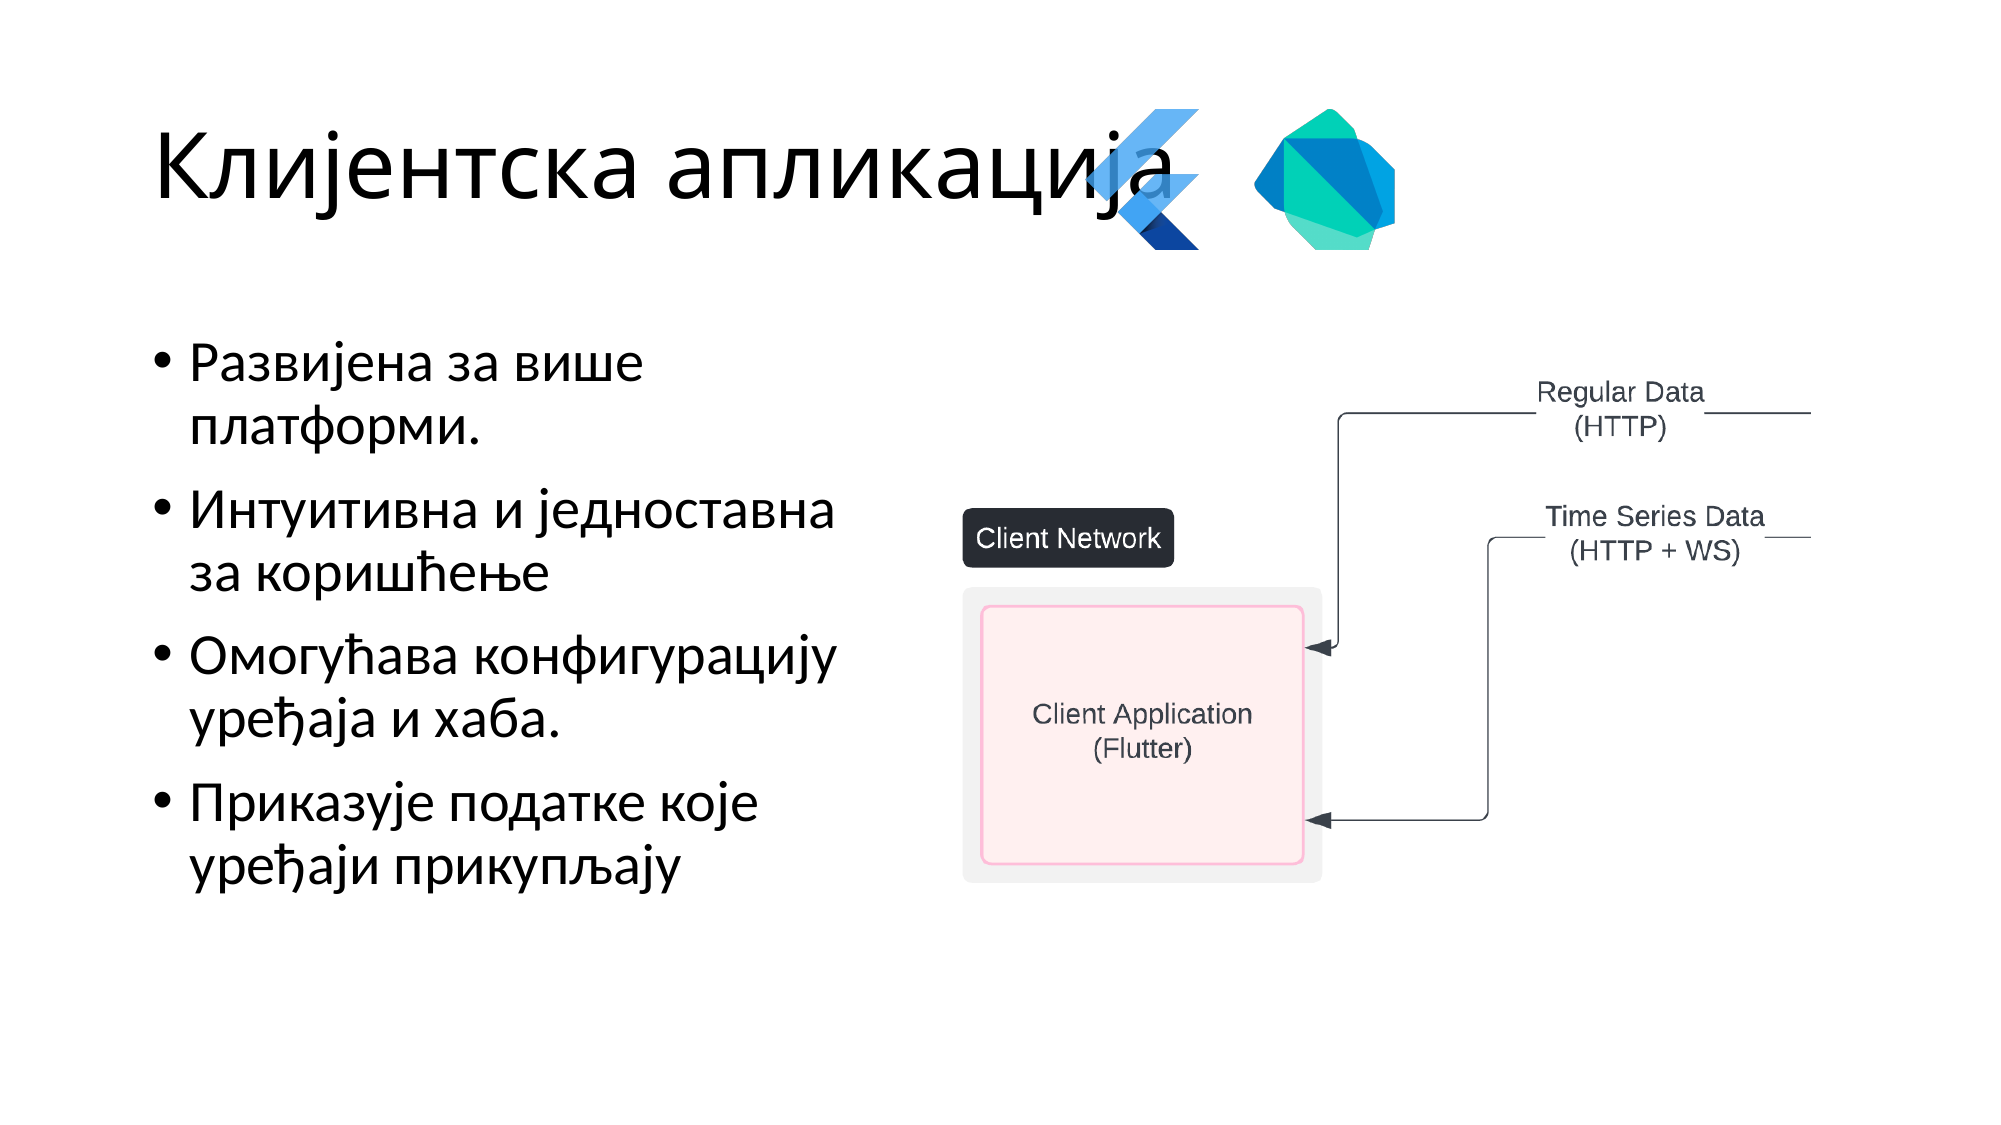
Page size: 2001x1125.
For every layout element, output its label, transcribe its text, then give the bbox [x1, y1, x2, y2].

title Клијентска апликација [137, 59, 1863, 278]
list Развијена за више платформи. Интуитивна и једноставна за коришћење Омогућава конфигурацију уређаја и хаба. Приказује податке које уређаји прикупљају [137, 324, 885, 933]
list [935, 323, 1811, 910]
picture [1085, 109, 1199, 250]
picture [1254, 109, 1395, 250]
